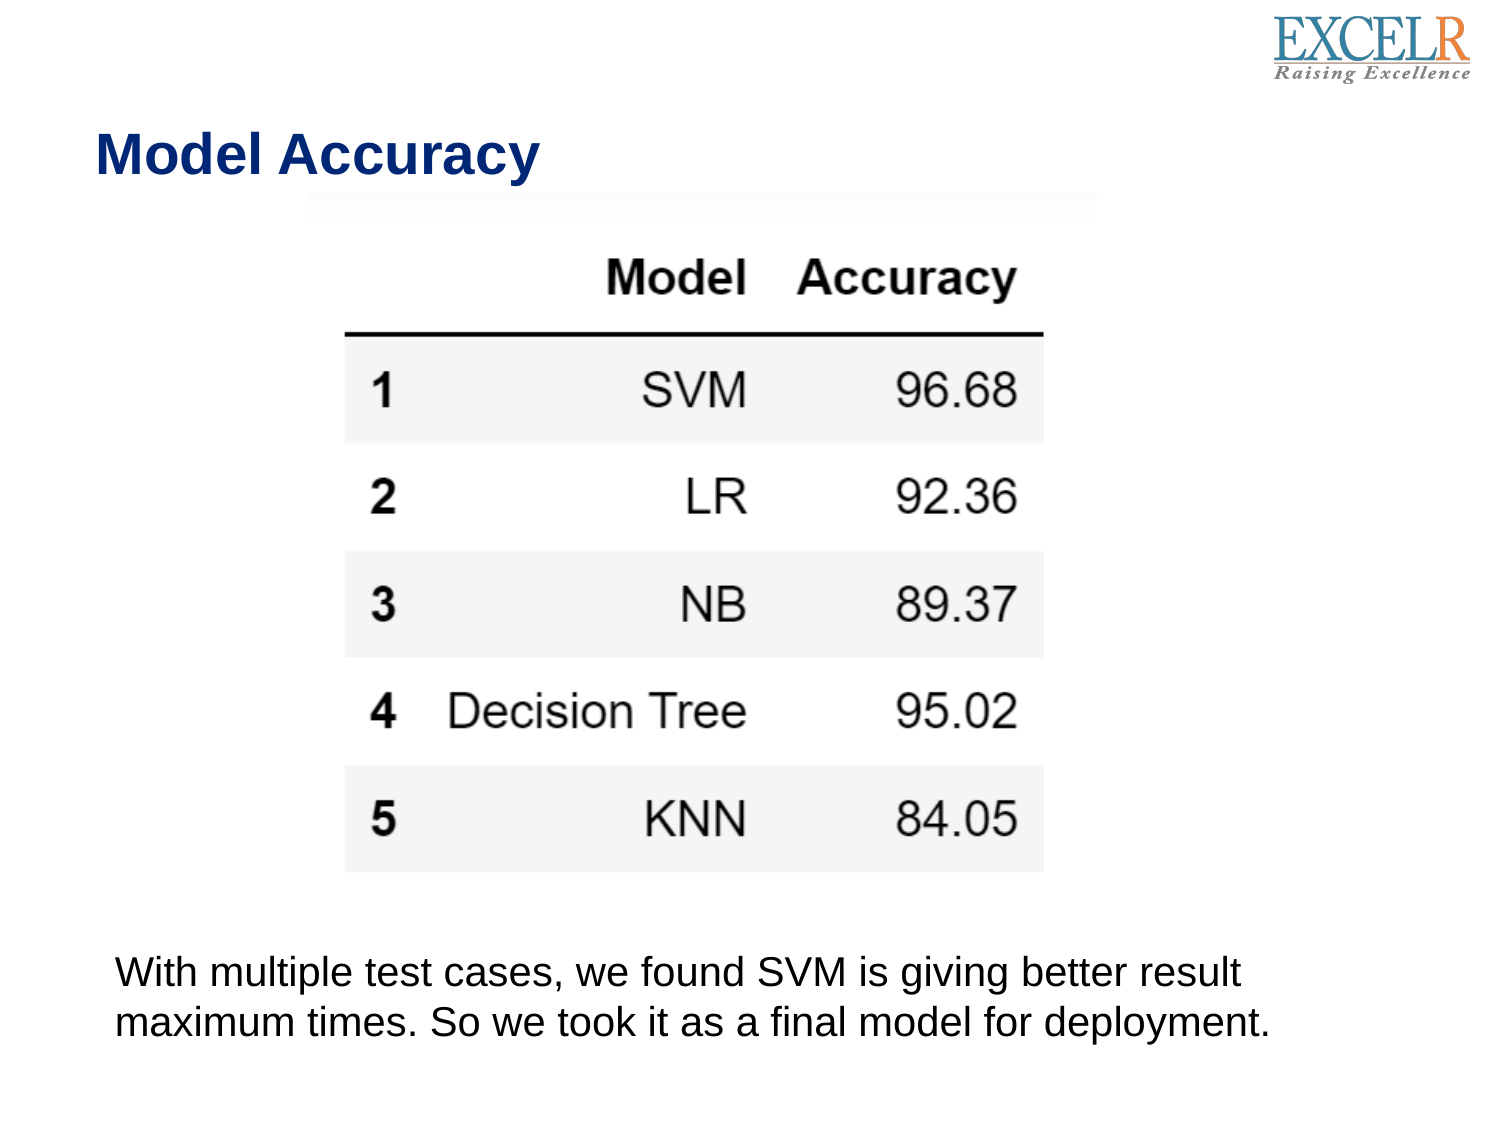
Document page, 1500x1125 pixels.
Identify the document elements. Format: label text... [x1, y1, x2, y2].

picture [1274, 16, 1470, 85]
text_box With multiple test cases, we found SVM is giving better result maximum times. So we took it as a final model for deployment. [100, 937, 1388, 1053]
picture [305, 193, 1098, 910]
text_box Model Accuracy [80, 108, 1041, 194]
